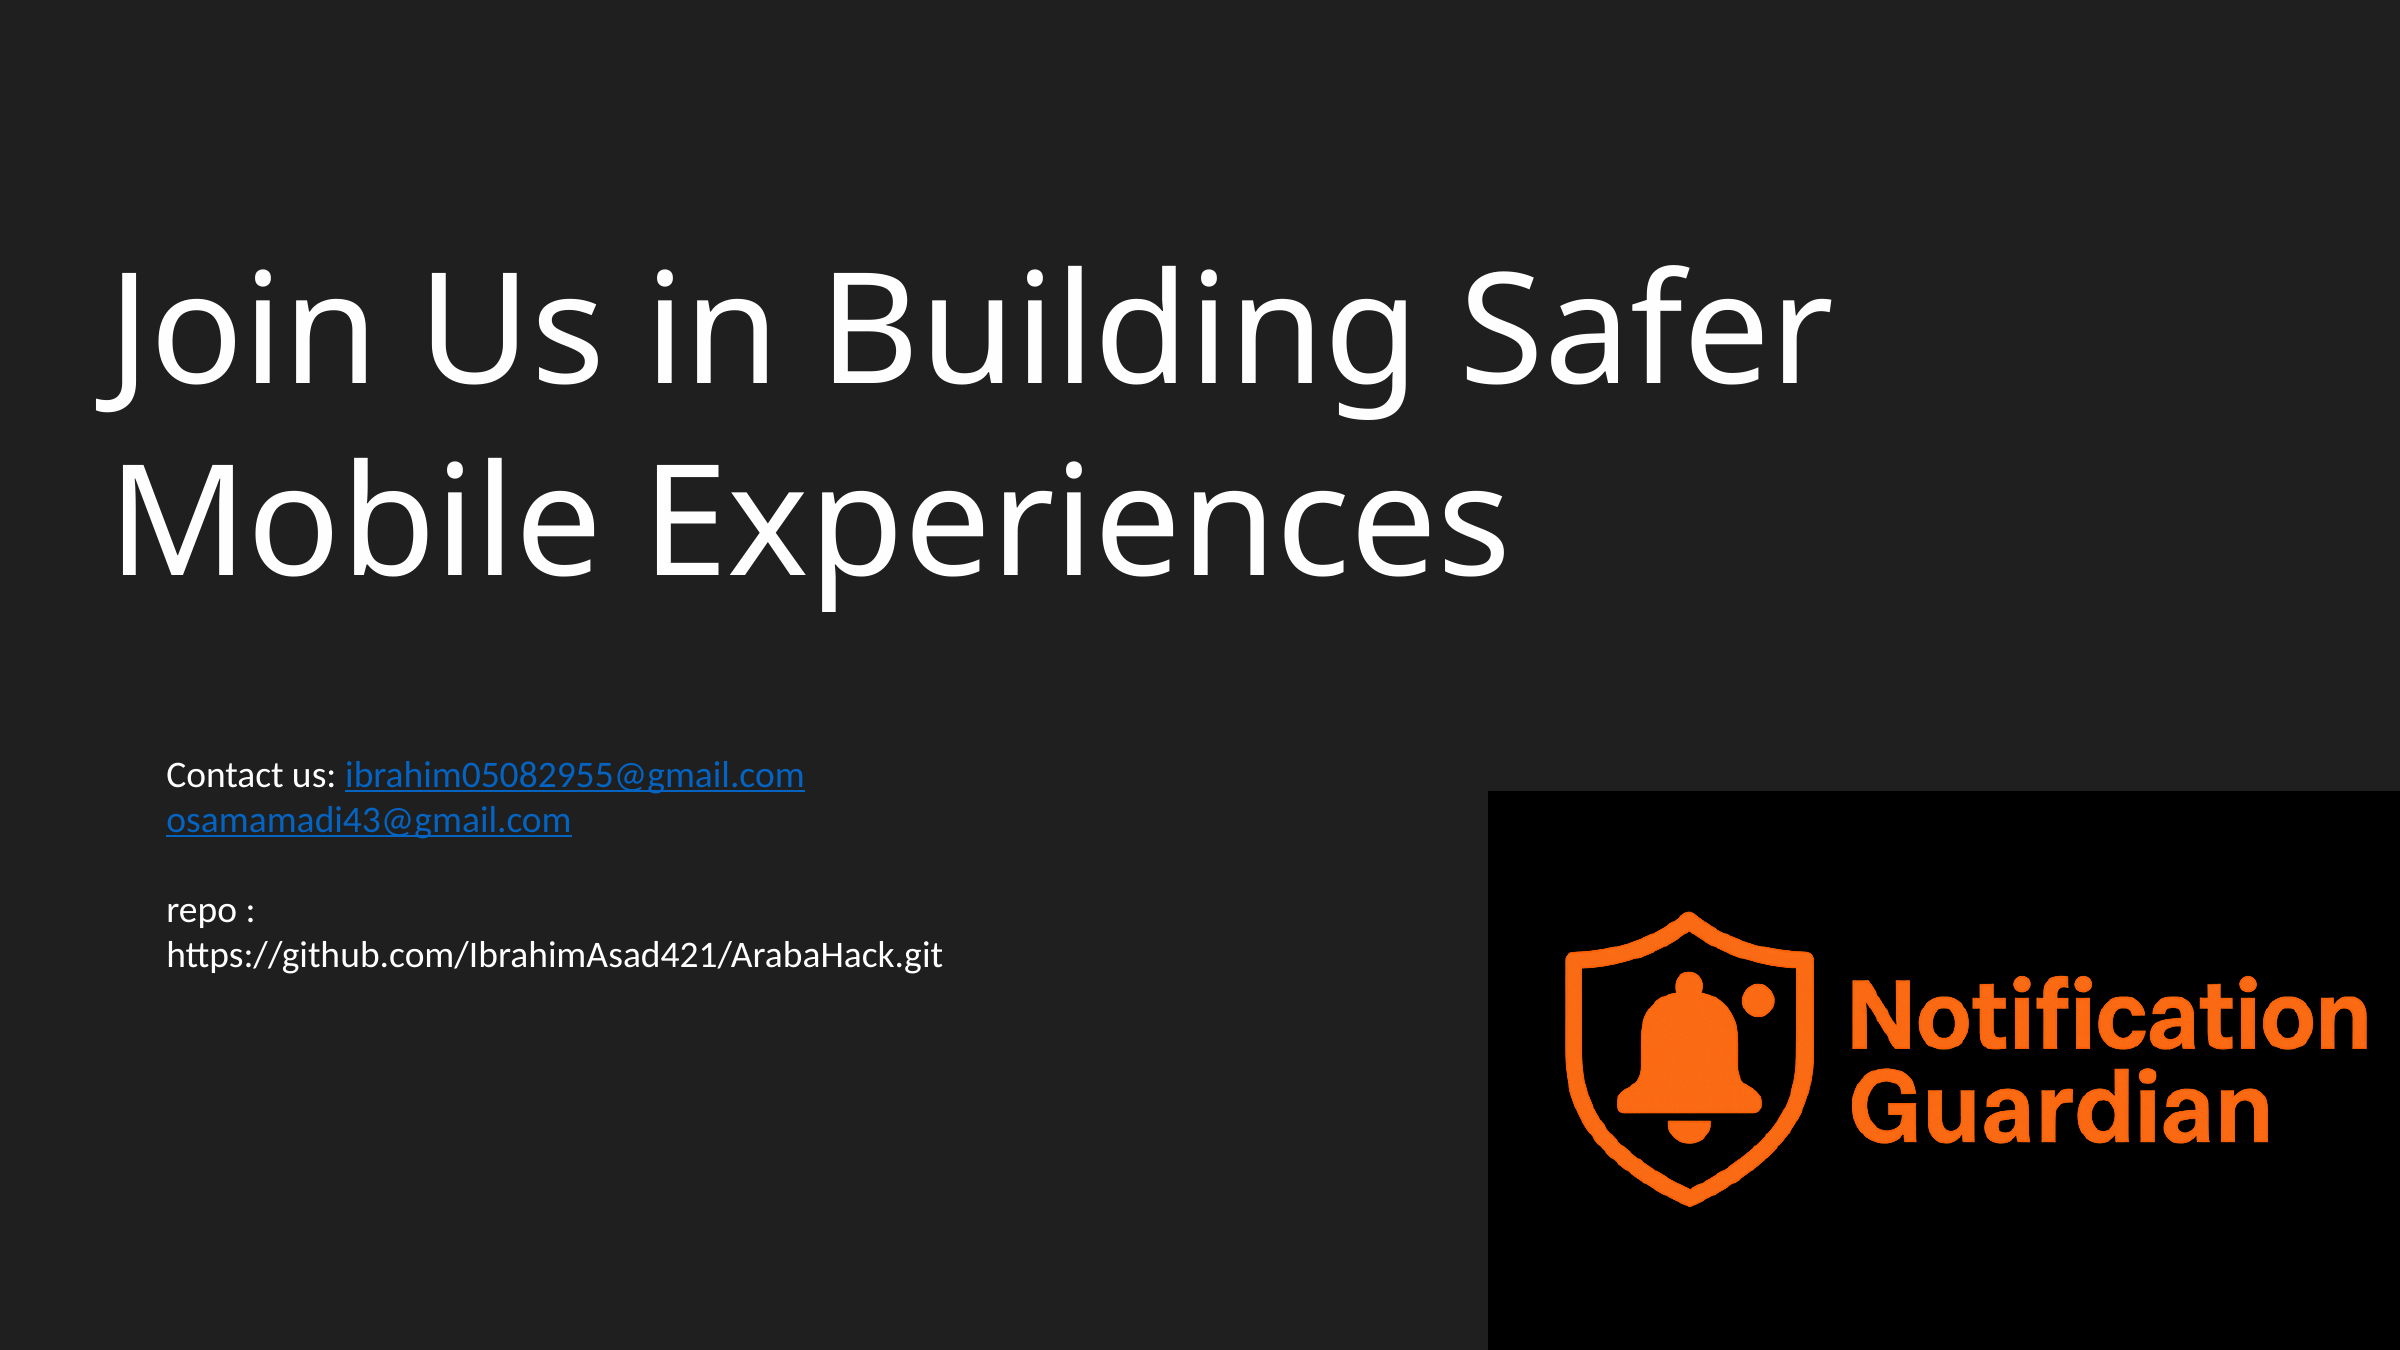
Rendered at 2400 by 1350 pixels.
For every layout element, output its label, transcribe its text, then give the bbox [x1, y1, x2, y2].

text_box [1488, 791, 1495, 1350]
text_box Join Us in Building Safer Mobile Experiences [108, 221, 1838, 608]
picture [1495, 597, 2400, 1350]
text_box Contact us: ibrahim05082955@gmail.com osamamadi43@gmail.com repo : https://github.com/IbrahimAsad421/ArabaHack.git [151, 742, 1048, 983]
